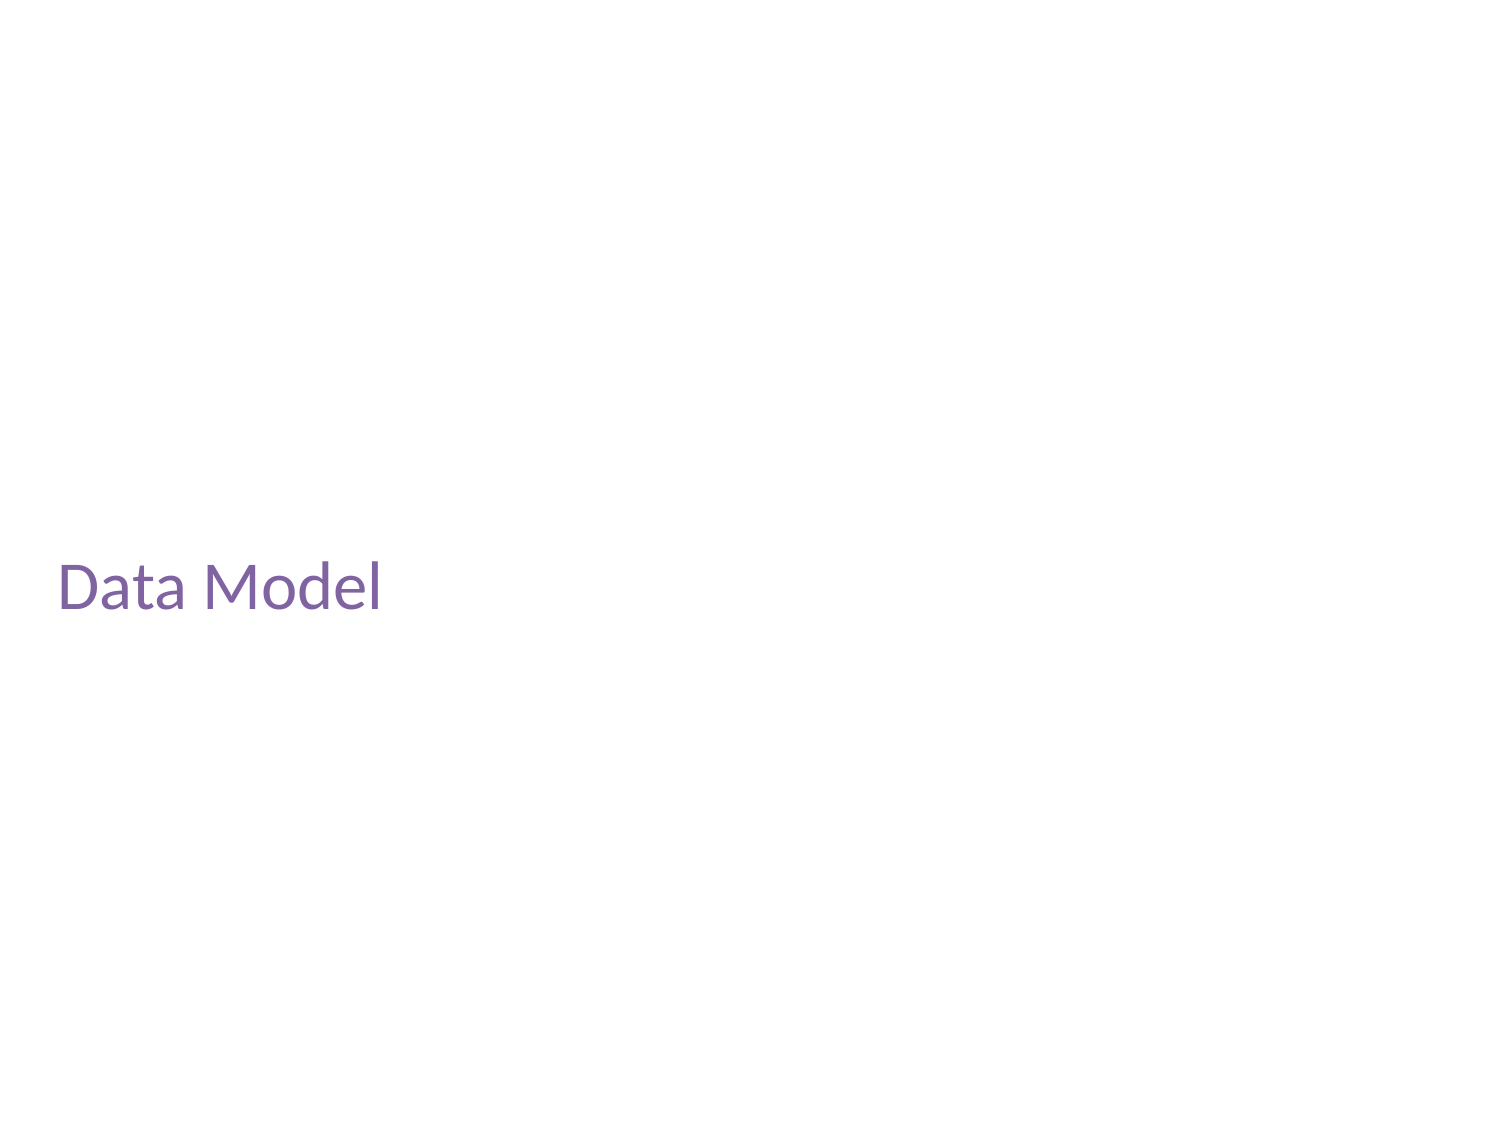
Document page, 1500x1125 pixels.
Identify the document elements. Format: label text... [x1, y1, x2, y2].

title Data Model [42, 542, 1464, 702]
